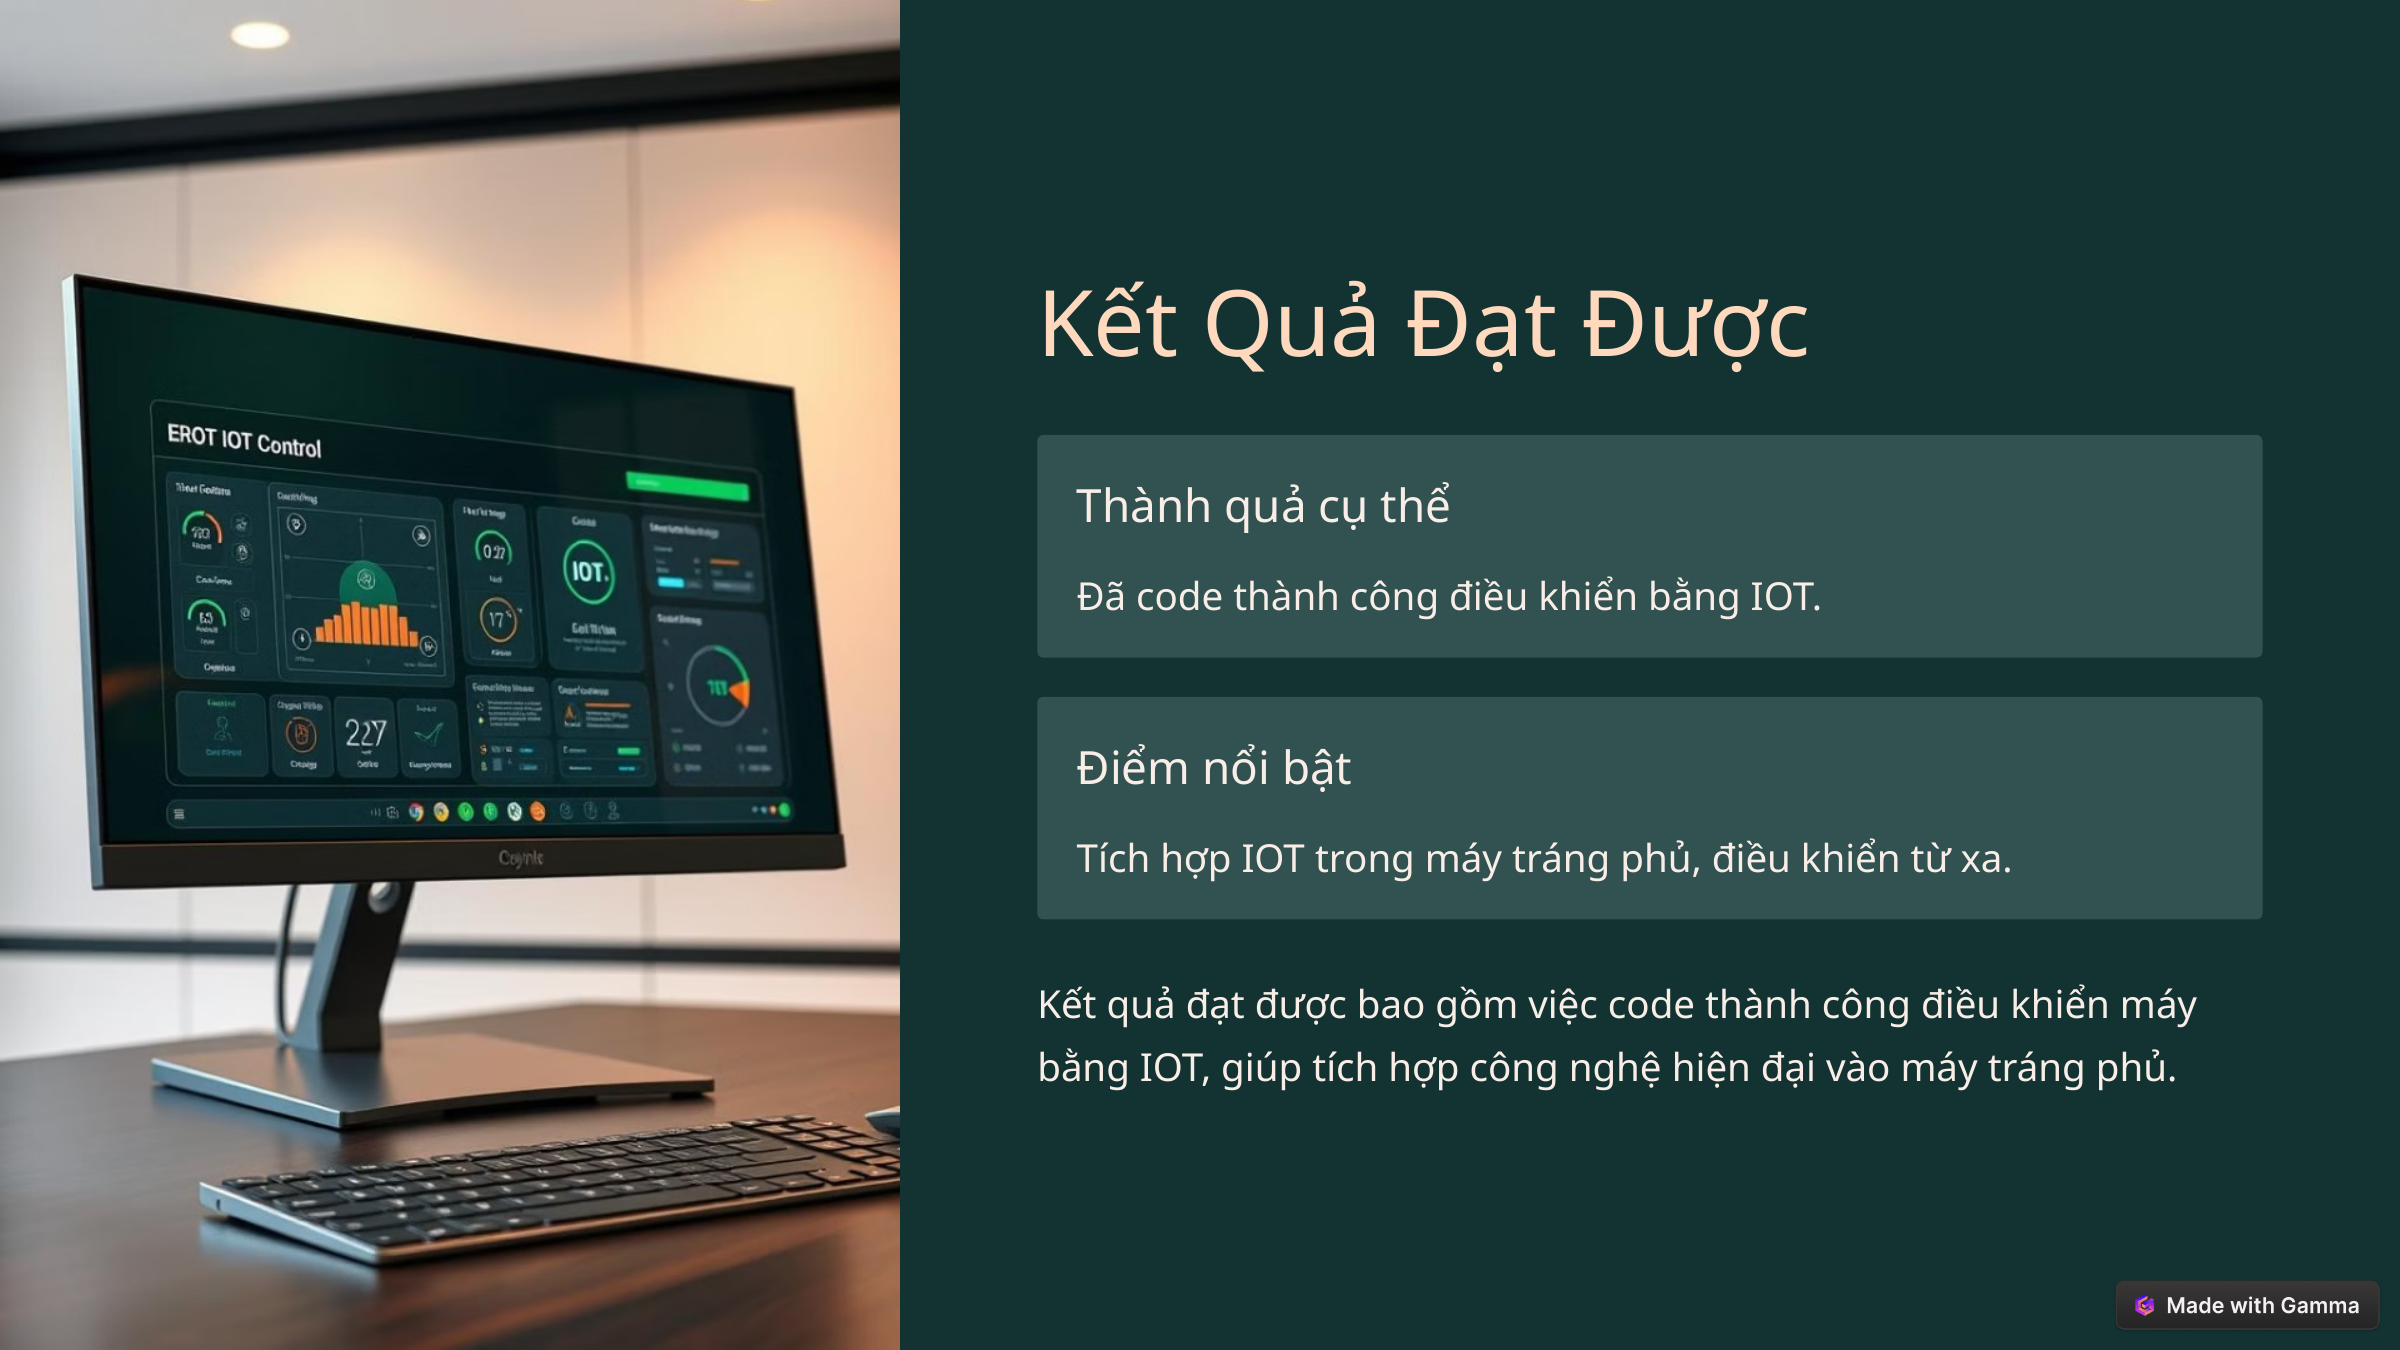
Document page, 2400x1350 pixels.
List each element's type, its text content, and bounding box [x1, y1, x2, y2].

text_box Tích hợp IOT trong máy tráng phủ, điều khiển từ xa. [1076, 817, 2224, 881]
text_box Điểm nổi bật [1076, 736, 1539, 794]
picture [0, 0, 900, 1350]
text_box Kết Quả Đạt Được [1037, 260, 1962, 377]
text_box Thành quả cụ thể [1076, 474, 1539, 532]
text_box [1037, 696, 2263, 920]
text_box [1037, 434, 2263, 658]
picture [2106, 1271, 2389, 1339]
text_box Đã code thành công điều khiển bằng IOT. [1076, 555, 2224, 619]
text_box Kết quả đạt được bao gồm việc code thành công điều khiển máy bằng IOT, giúp tích hợp công nghệ hiện đại vào máy tráng phủ. [1037, 963, 2263, 1090]
